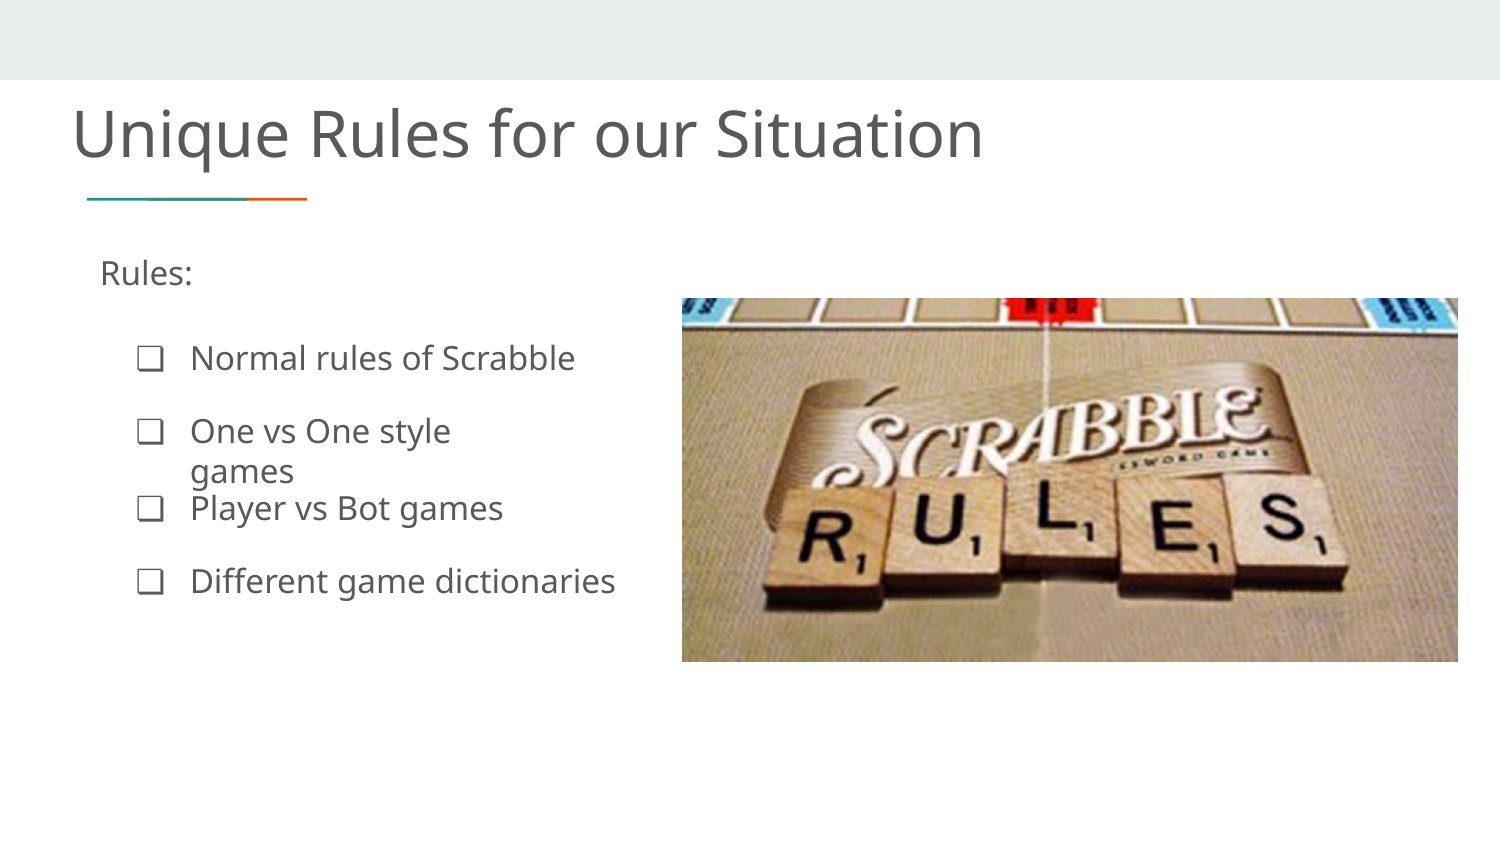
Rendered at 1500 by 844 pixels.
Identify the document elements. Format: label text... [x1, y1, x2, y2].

text_box Different game dictionaries [99, 545, 637, 619]
text_box Rules: [84, 236, 309, 282]
text_box Unique Rules for our Situation [56, 77, 1017, 198]
text_box Normal rules of Scrabble [99, 322, 611, 396]
text_box One vs One style games [99, 395, 568, 469]
text_box Player vs Bot games [99, 472, 611, 545]
picture [682, 297, 1458, 662]
